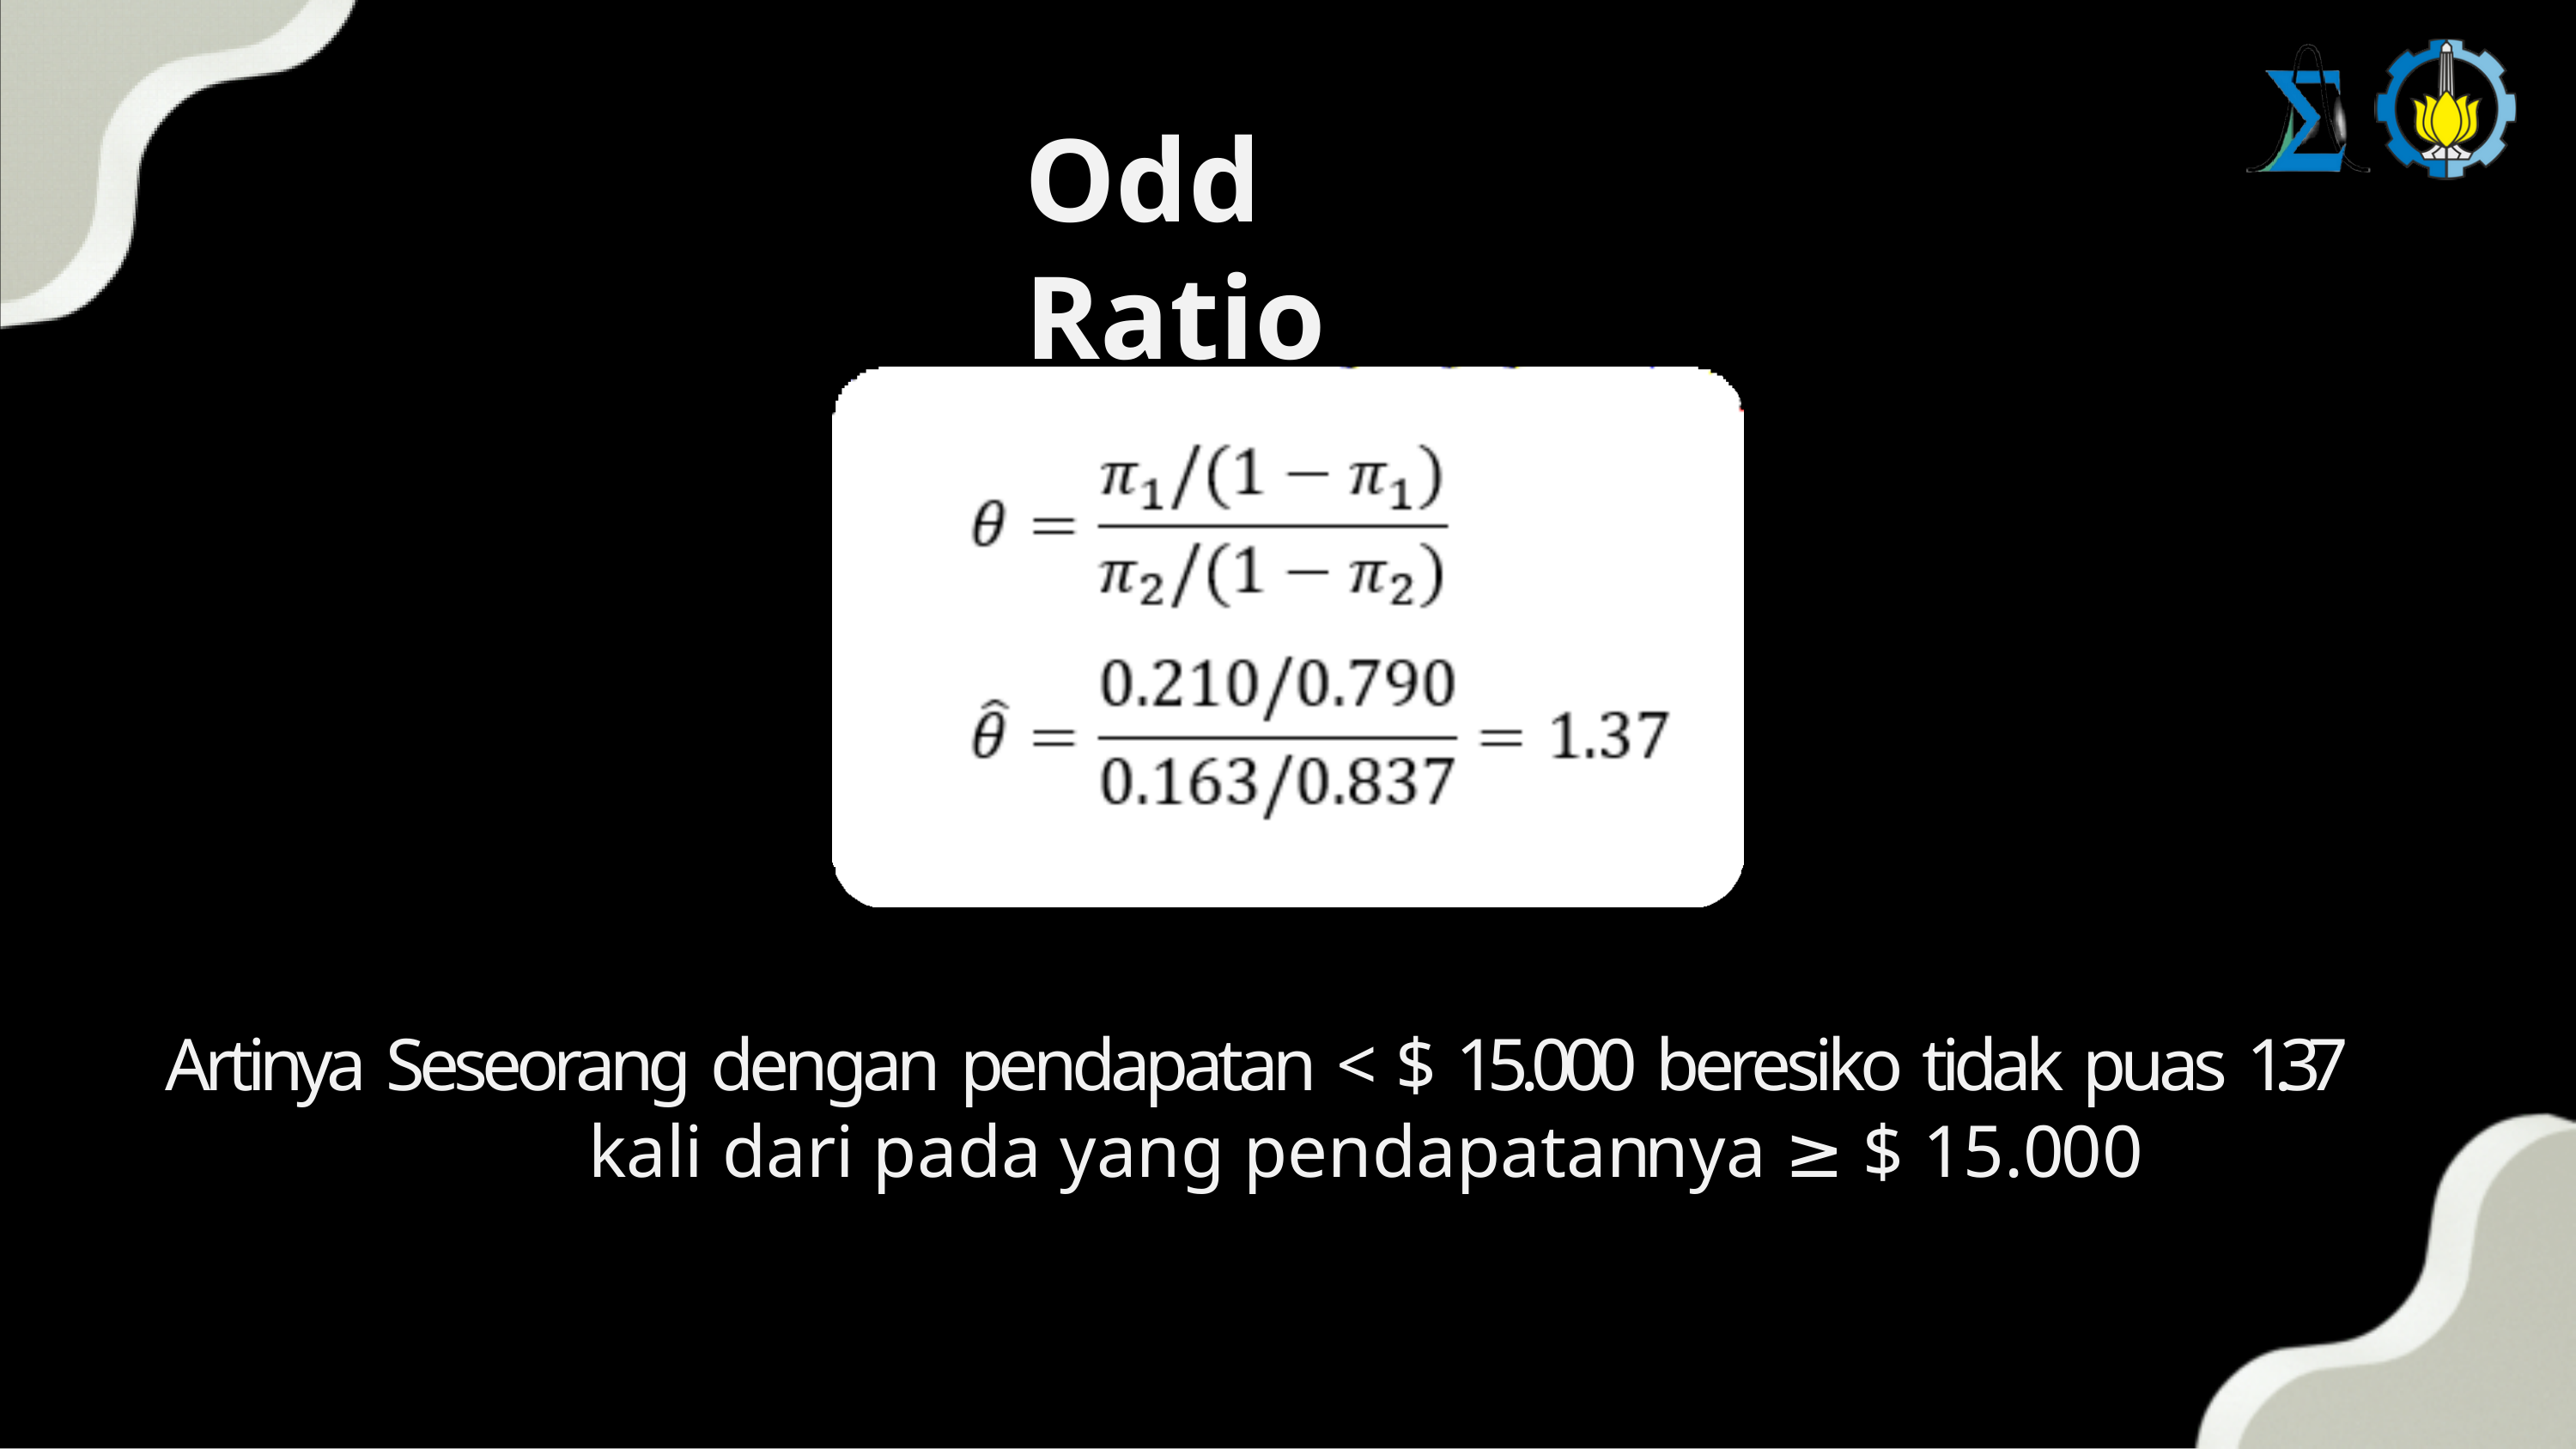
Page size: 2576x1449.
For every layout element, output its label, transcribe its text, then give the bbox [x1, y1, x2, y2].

picture [0, 0, 394, 560]
text_box Artinya Seseorang dengan pendapatan < $ 15.000 beresiko tidak puas 1.37 kali dari pada yang pendapatannya ≥ $ 15.000 [163, 1017, 2429, 1192]
picture [2240, 39, 2517, 180]
picture [832, 364, 1744, 908]
picture [1955, 1113, 2576, 1449]
title Odd Ratio [1023, 105, 1552, 363]
